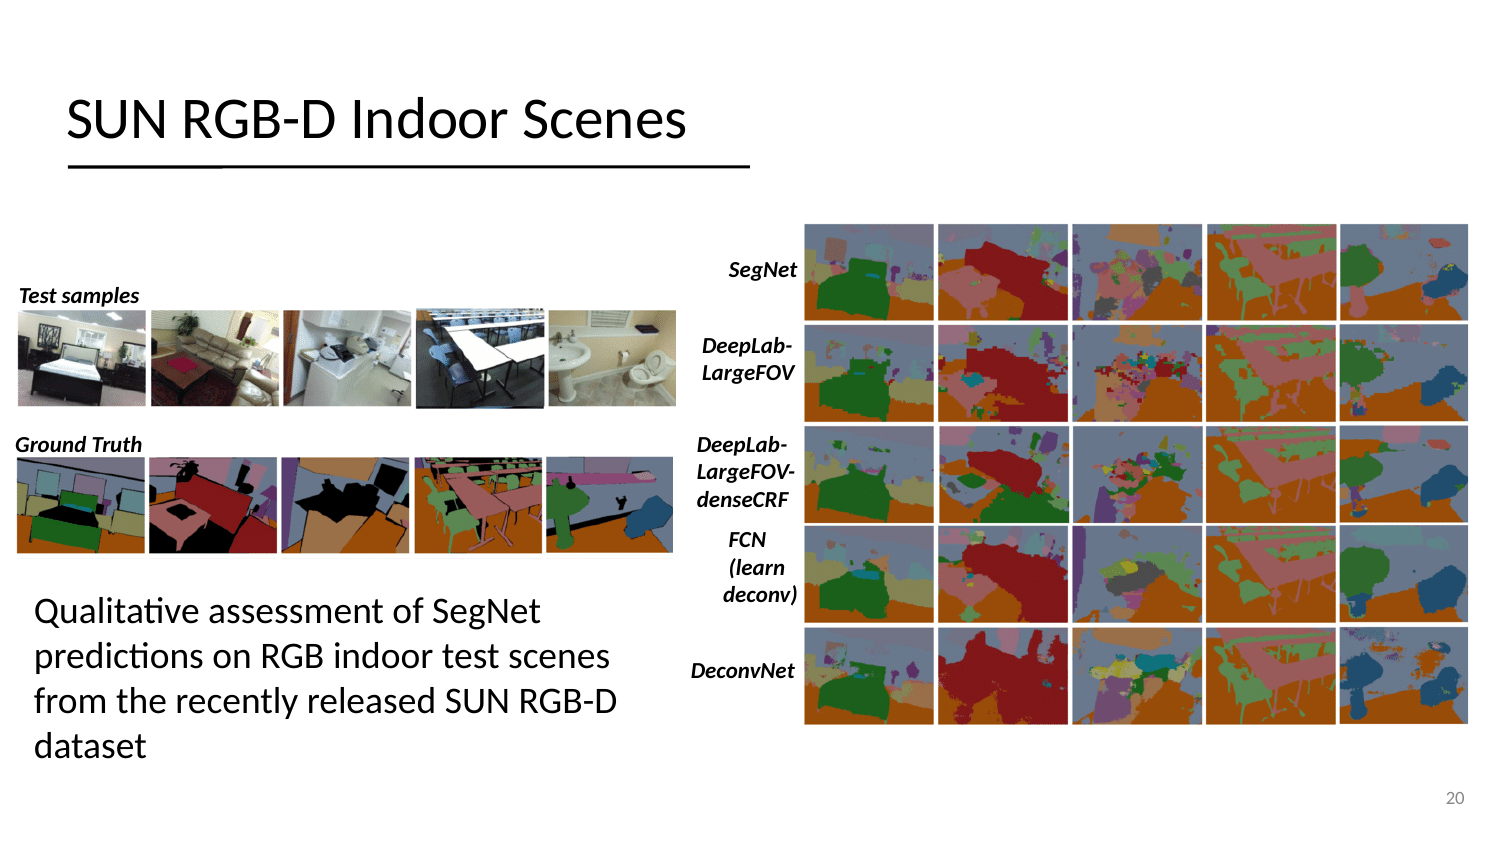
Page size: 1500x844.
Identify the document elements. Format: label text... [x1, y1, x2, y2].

text_box SegNet [713, 247, 795, 290]
picture [14, 452, 674, 559]
text_box Qualitative assessment of SegNet predictions on RGB indoor test scenes from the recently released SUN RGB-D dataset [18, 578, 663, 774]
slide_number ‹#› [1389, 764, 1480, 830]
title SUN RGB-D Indoor Scenes [51, 72, 1449, 167]
text_box DeepLab-LargeFOV [687, 323, 795, 393]
text_box DeconvNet [675, 648, 795, 691]
text_box Test samples [3, 272, 158, 316]
text_box DeepLab-LargeFOV-denseCRF [681, 421, 795, 520]
text_box Ground Truth [0, 422, 172, 465]
text_box FCN (learn deconv) [708, 517, 795, 615]
picture [14, 306, 677, 411]
picture [800, 222, 1469, 727]
